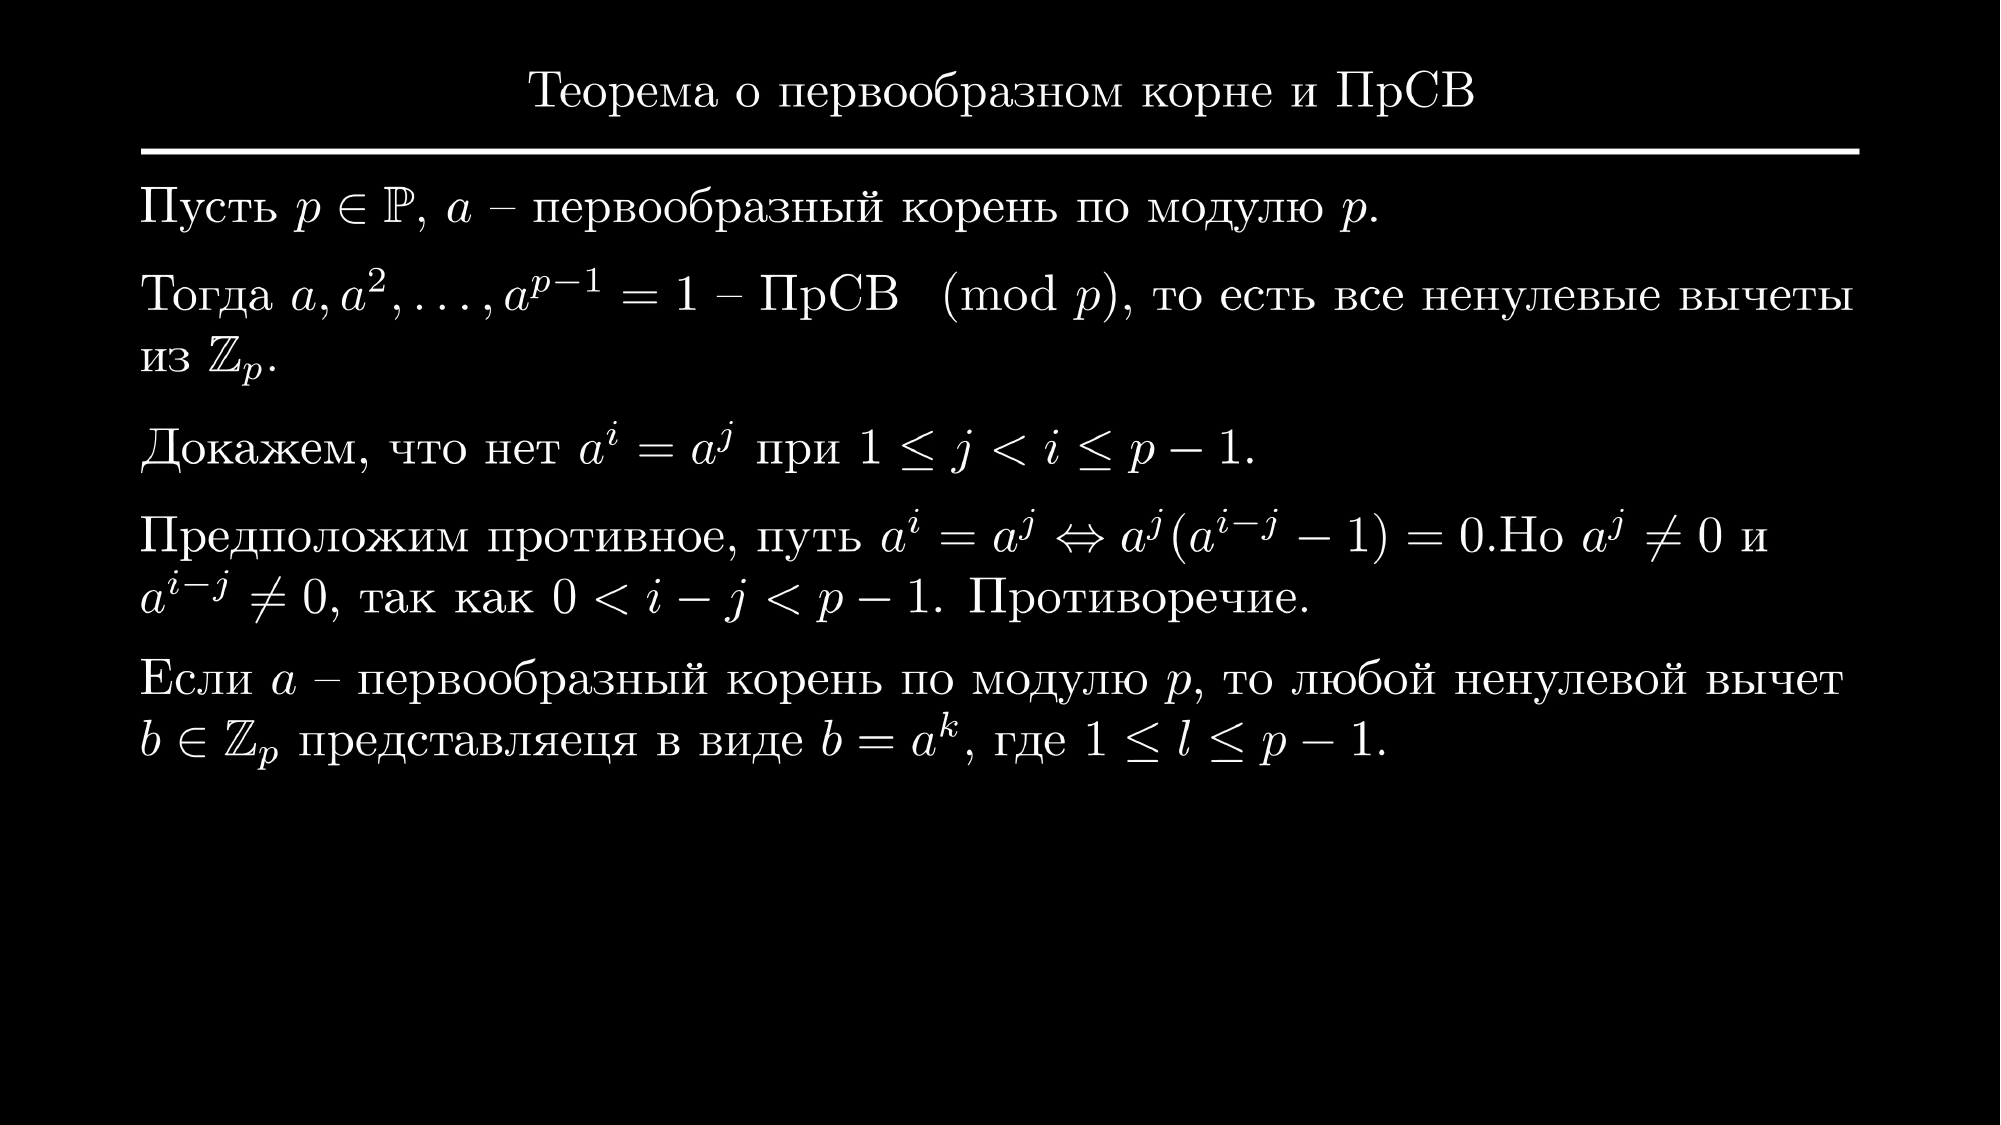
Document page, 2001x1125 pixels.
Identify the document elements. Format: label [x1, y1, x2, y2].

text_box [0, 0, 2000, 1125]
